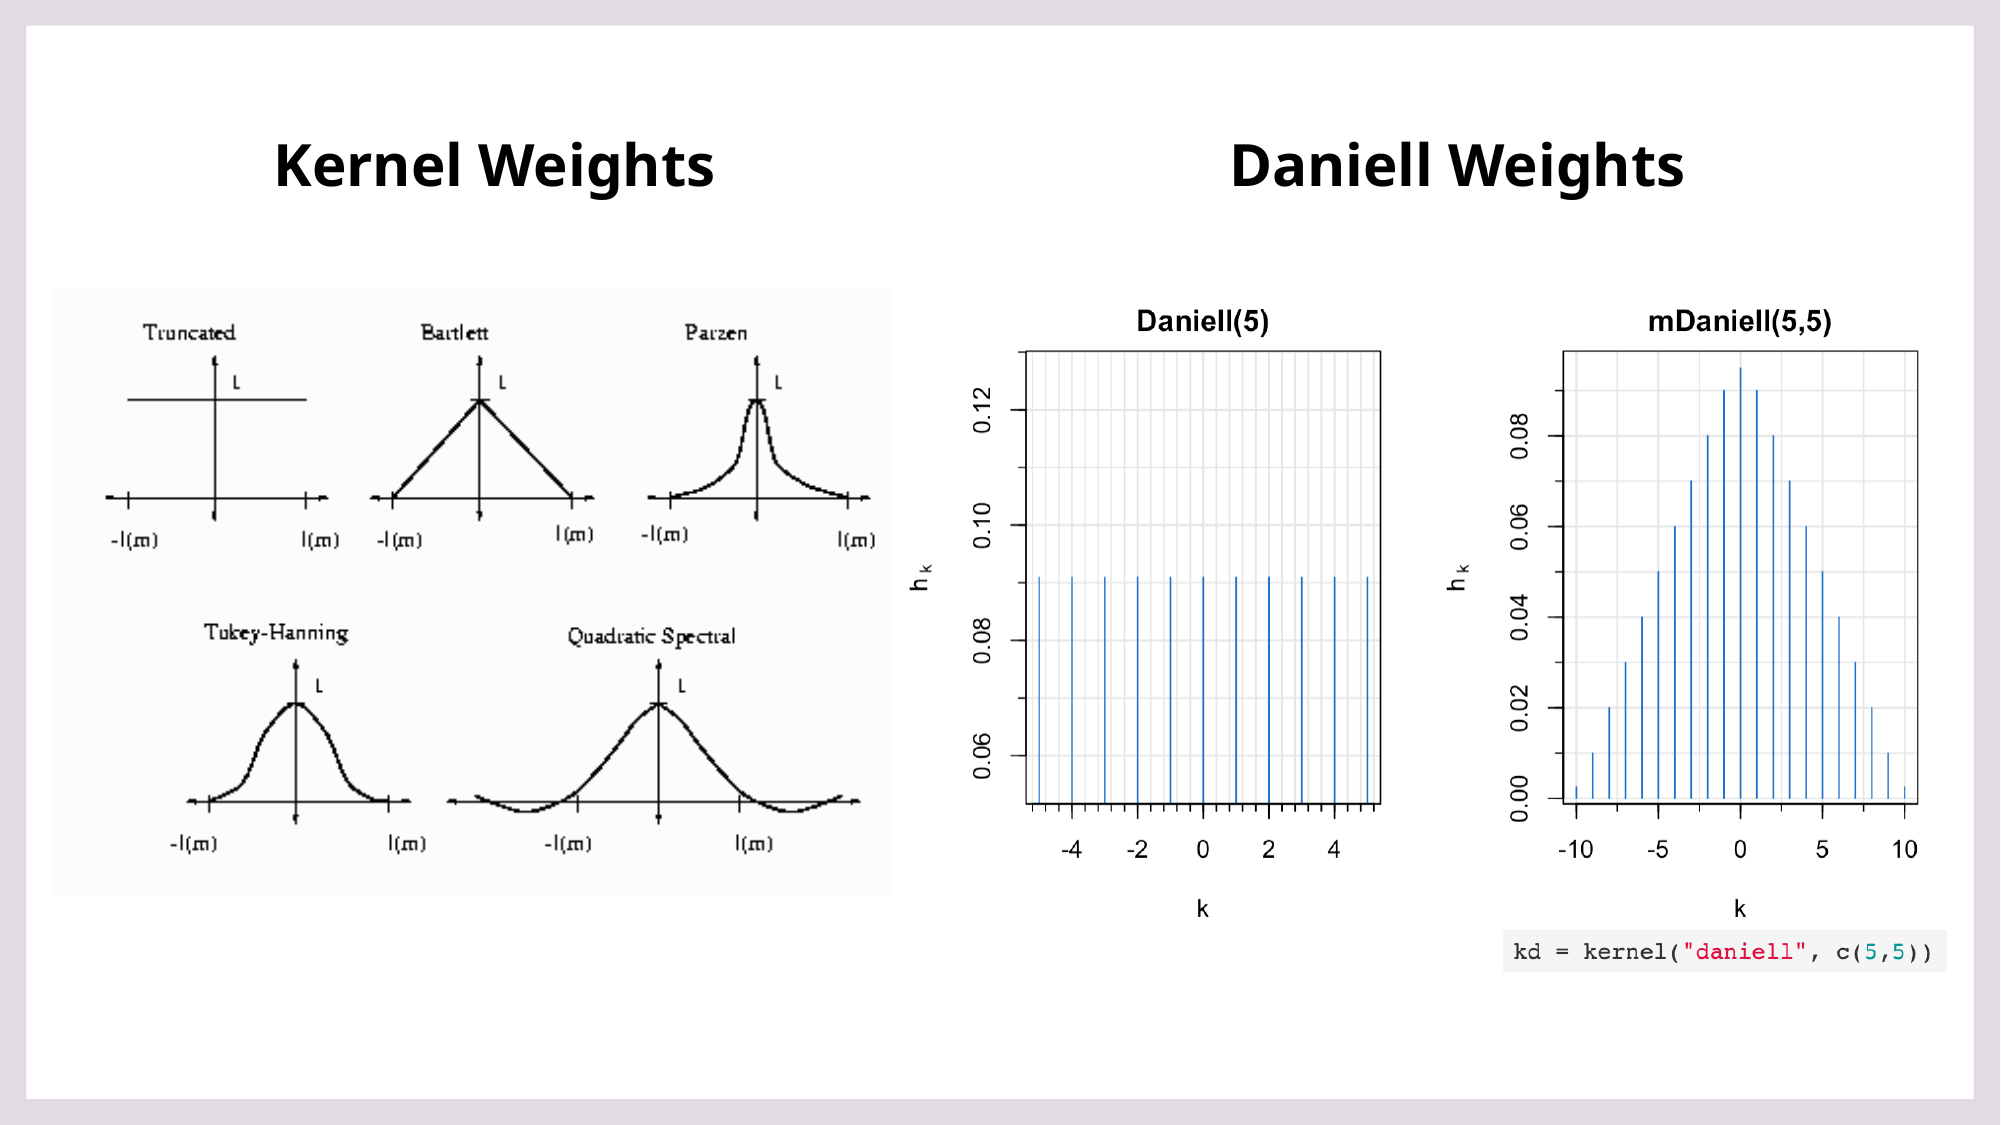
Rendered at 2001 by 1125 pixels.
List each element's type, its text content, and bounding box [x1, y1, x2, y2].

text_box Kernel Weights [258, 120, 731, 206]
text_box Daniell Weights [1214, 120, 1701, 206]
picture [53, 289, 1947, 972]
